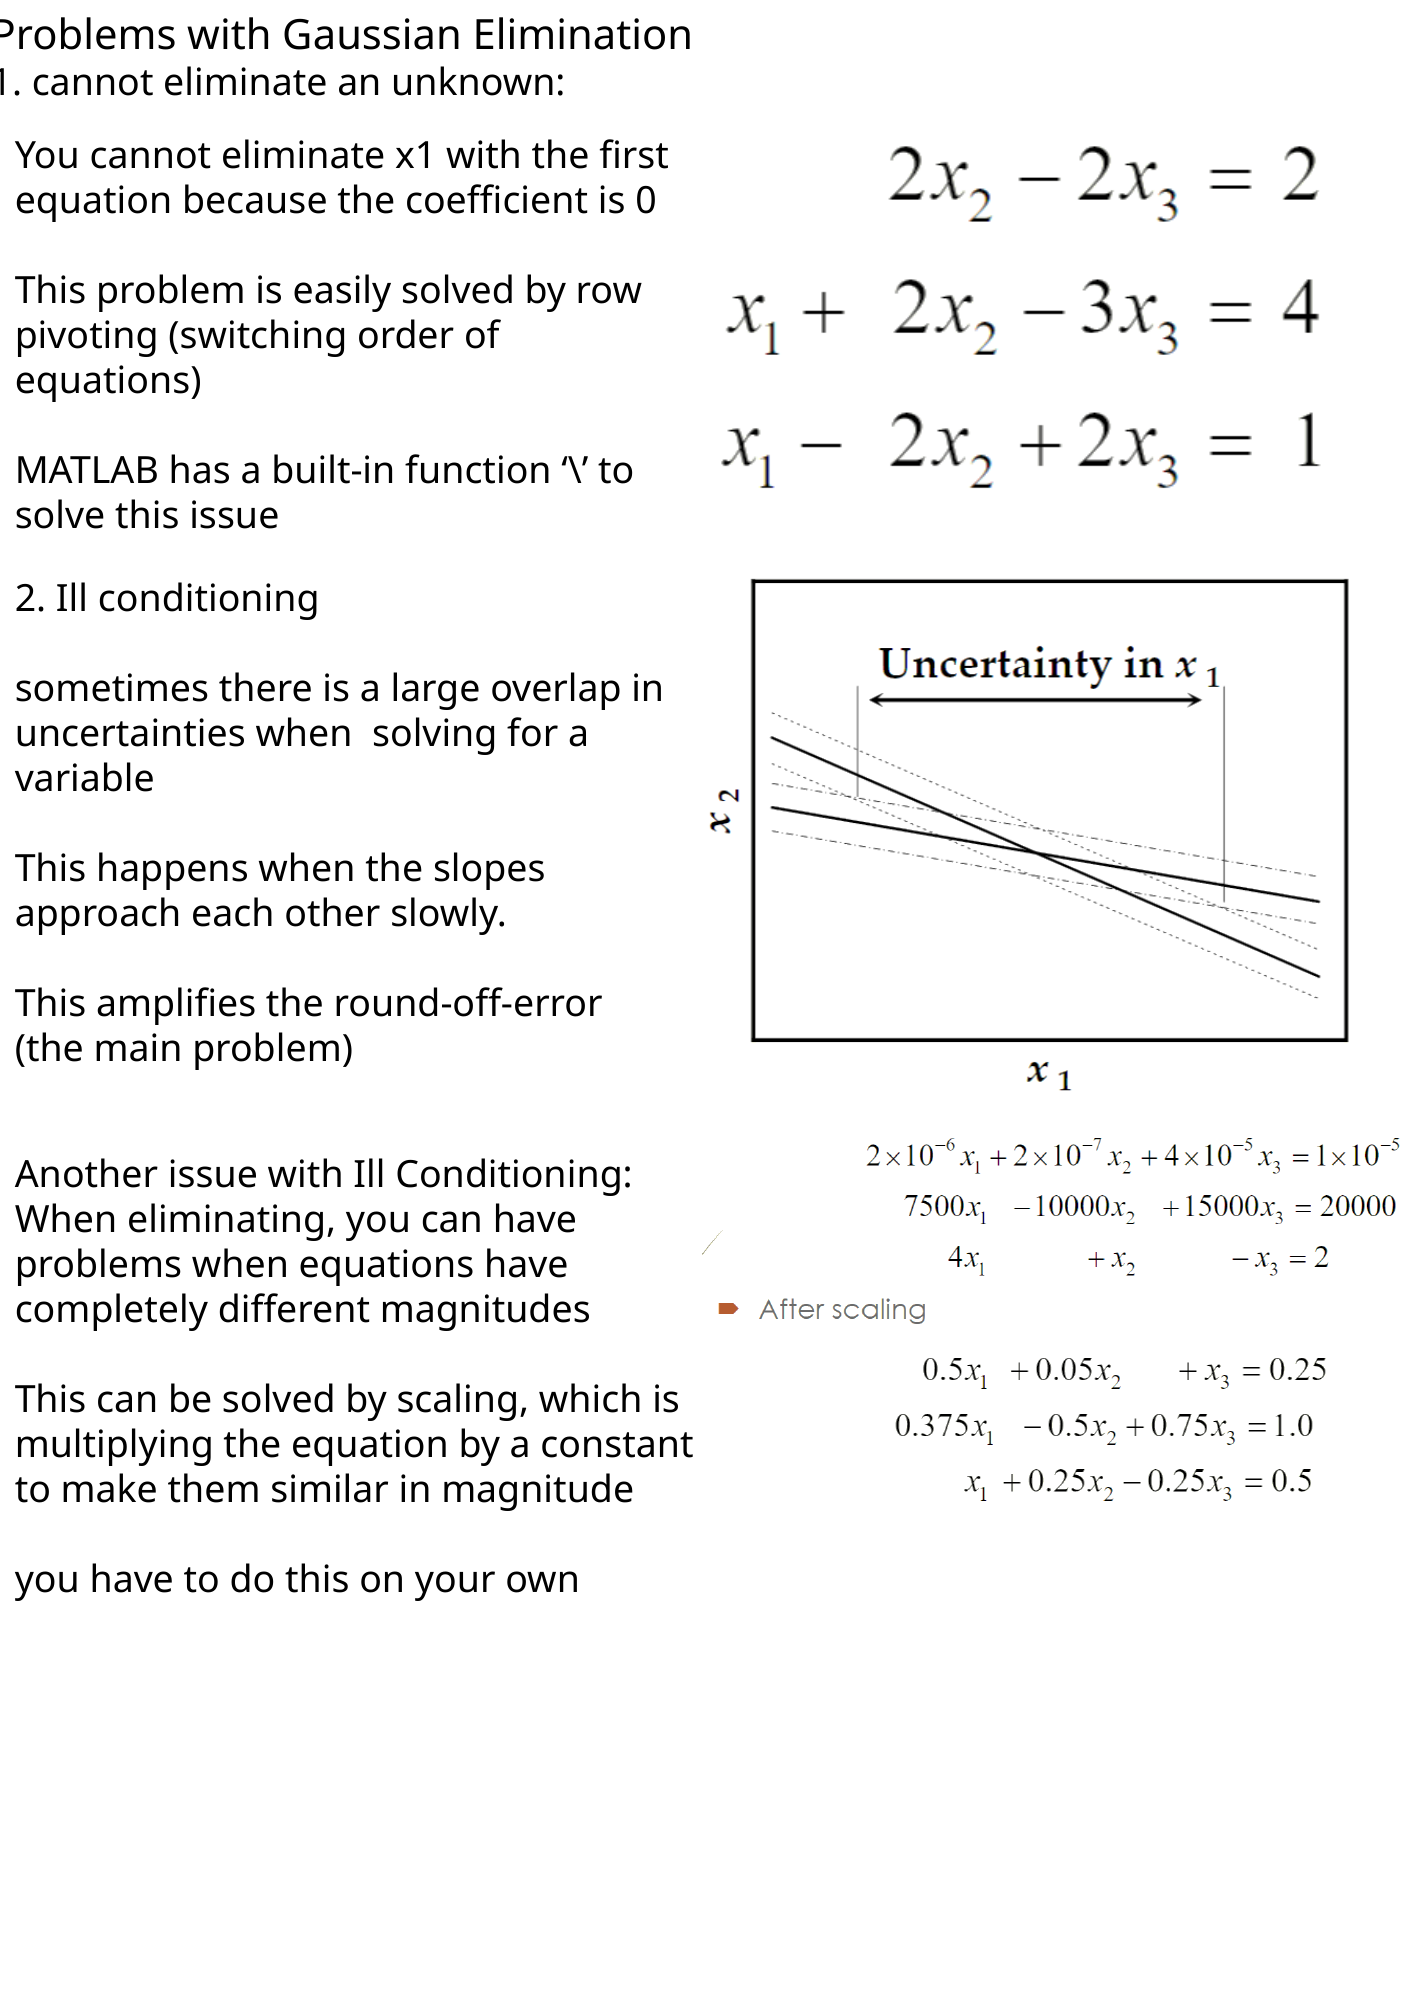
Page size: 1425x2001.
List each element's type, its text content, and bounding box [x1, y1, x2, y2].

text_box Another issue with Ill Conditioning: When eliminating, you can have problems when equations have completely different magnitudes This can be solved by scaling, which is multiplying the equation by a constant to make them similar in magnitude you have to do this on your own [0, 1143, 736, 1608]
picture [683, 95, 1374, 511]
picture [702, 1127, 1425, 1538]
text_box 2. Ill conditioning sometimes there is a large overlap in uncertainties when solving for a variable This happens when the slopes approach each other slowly. This amplifies the round-off-error (the main problem) [0, 566, 685, 1077]
picture [688, 559, 1379, 1106]
text_box You cannot eliminate x1 with the first equation because the coefficient is 0 This problem is easily solved by row pivoting (switching order of equations) MATLAB has a built-in function ‘\’ to solve this issue [0, 123, 690, 544]
text_box Problems with Gaussian Elimination 1. cannot eliminate an unknown: [0, 0, 709, 110]
